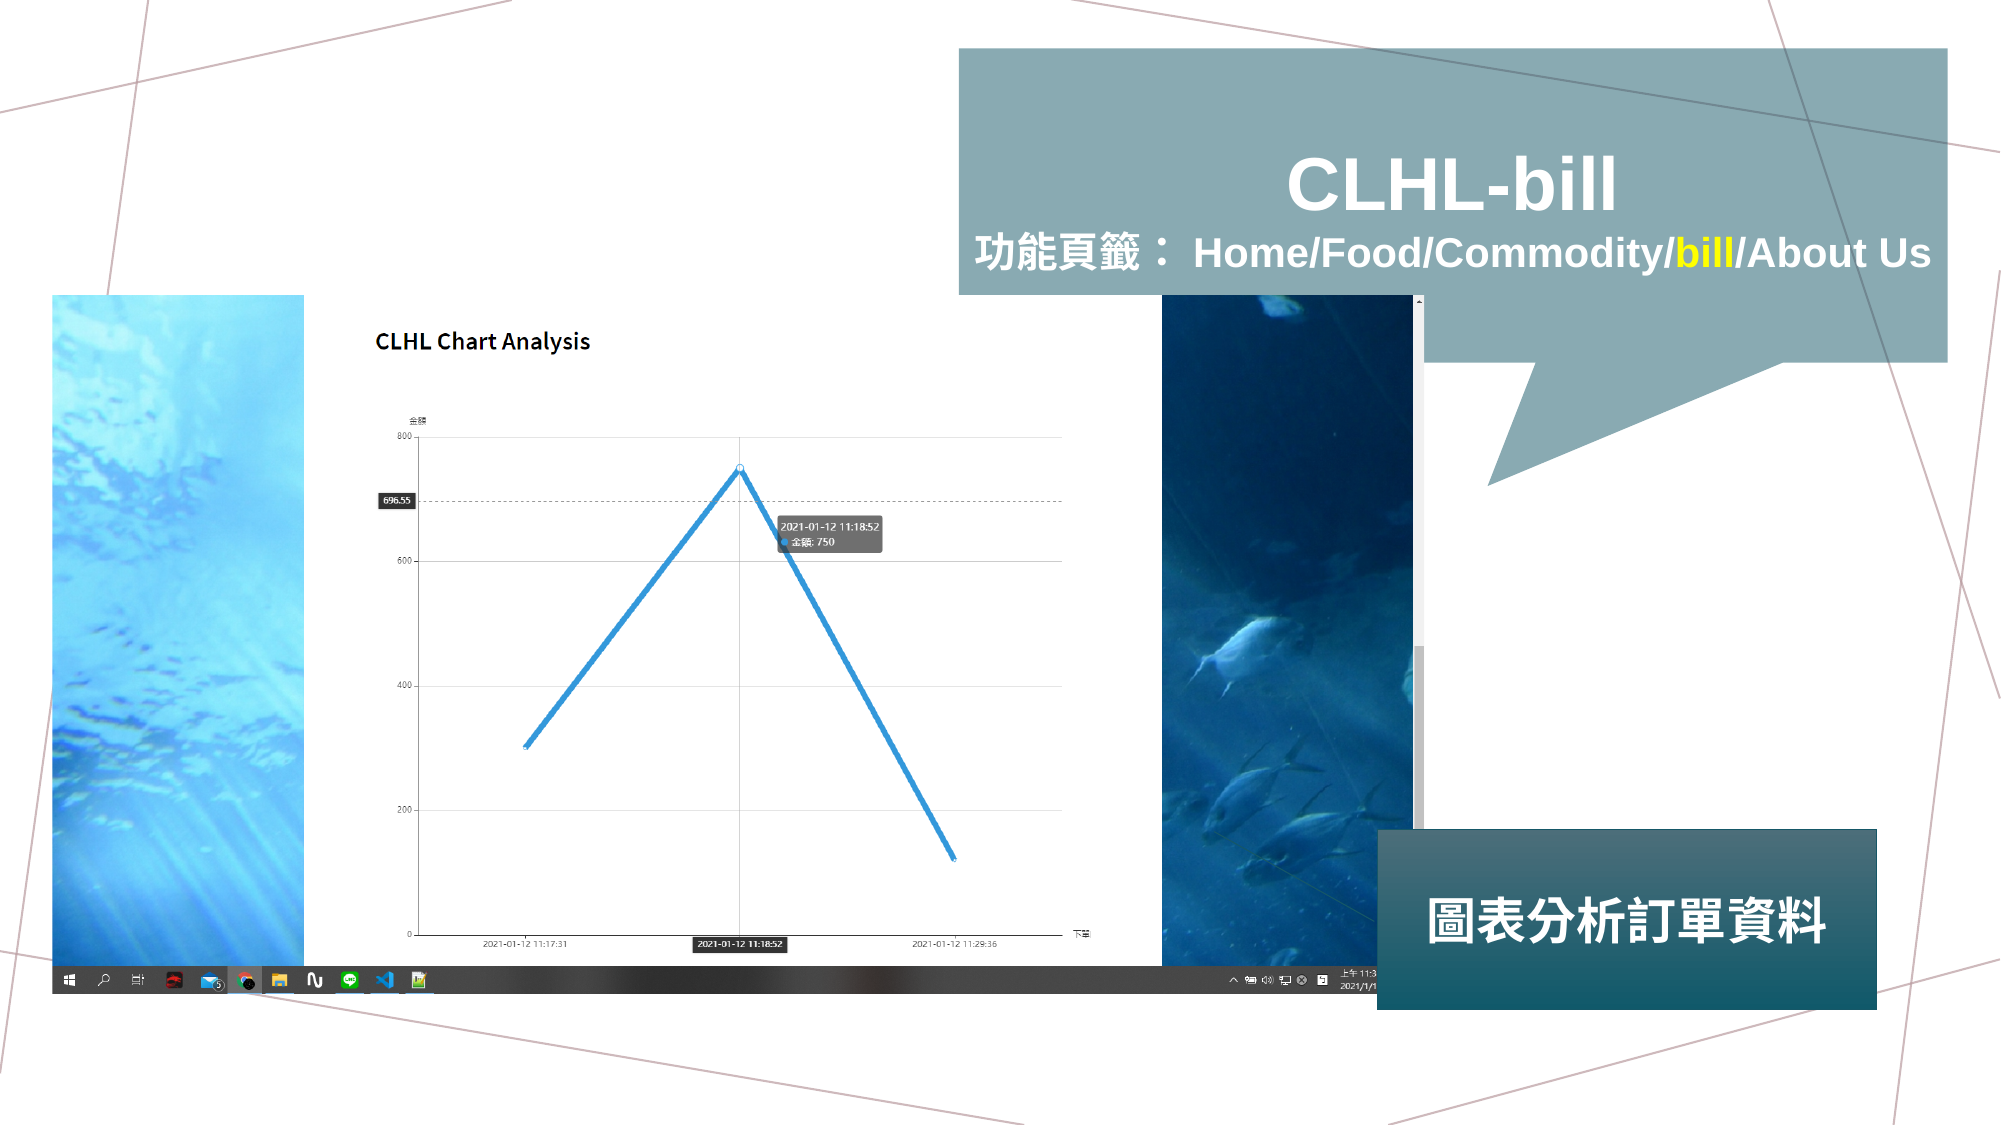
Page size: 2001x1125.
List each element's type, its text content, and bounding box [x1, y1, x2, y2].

text_box 圖表分析訂單資料 [1377, 829, 1877, 1010]
text_box CLHL-bill 功能頁籤：Home/Food/Commodity/bill/About Us [958, 48, 1948, 487]
picture [52, 295, 1425, 994]
